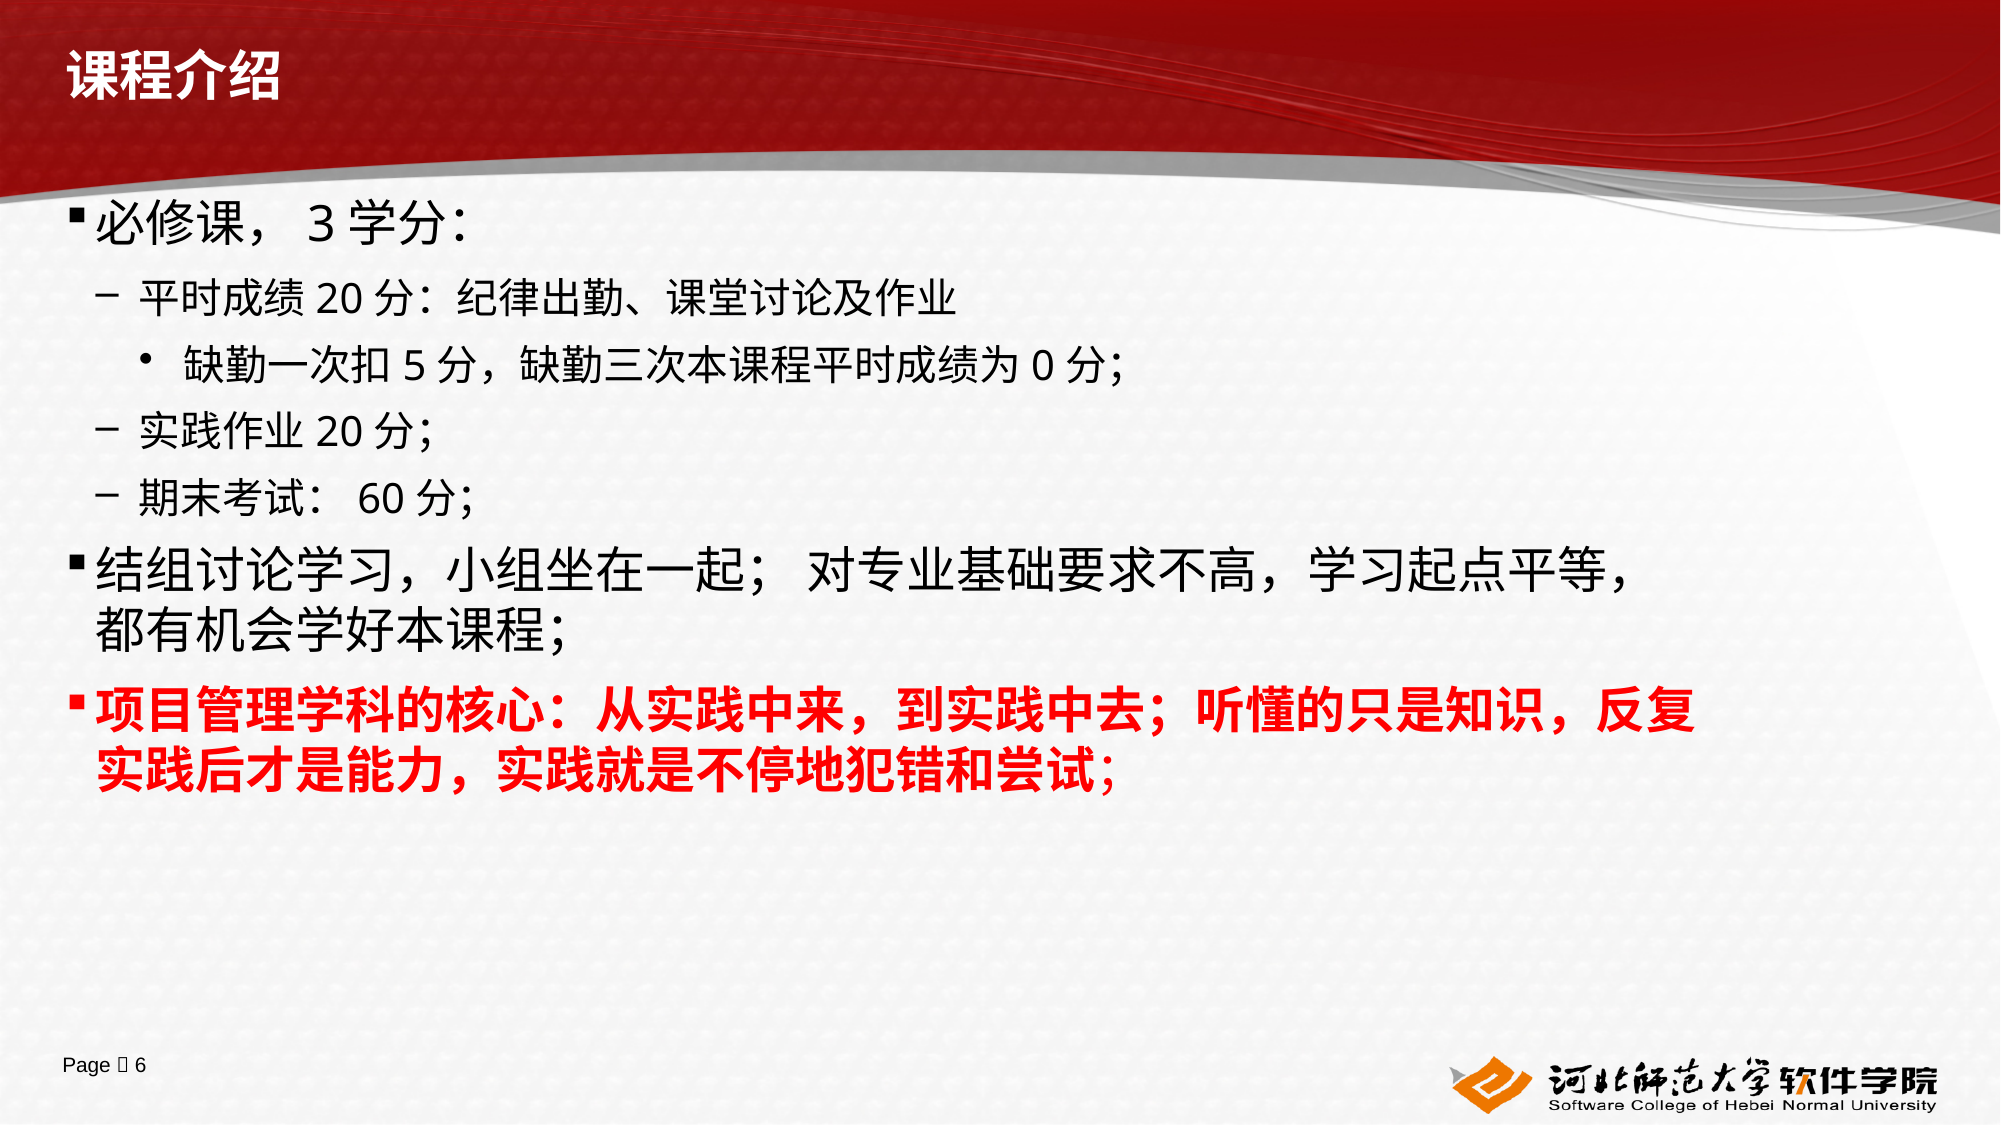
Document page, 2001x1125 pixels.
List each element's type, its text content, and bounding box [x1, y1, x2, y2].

picture [0, 0, 2001, 1125]
list 必修课，3学分： 平时成绩20分：纪律出勤、课堂讨论及作业 缺勤一次扣5分，缺勤三次本课程平时成绩为0分； 实践作业20分； 期末考试：60分； 结组讨论学习，小组坐在一起； 对专业基础要求不高，学习起点平等，都有机会学好本课程； 项目管理学科的核心：从实践中来，到实践中去；听懂的只是知识，反复实践后才是能力，实践就是不停地犯错和尝试； [65, 191, 1698, 1109]
title 课程介绍 [65, 41, 1930, 148]
